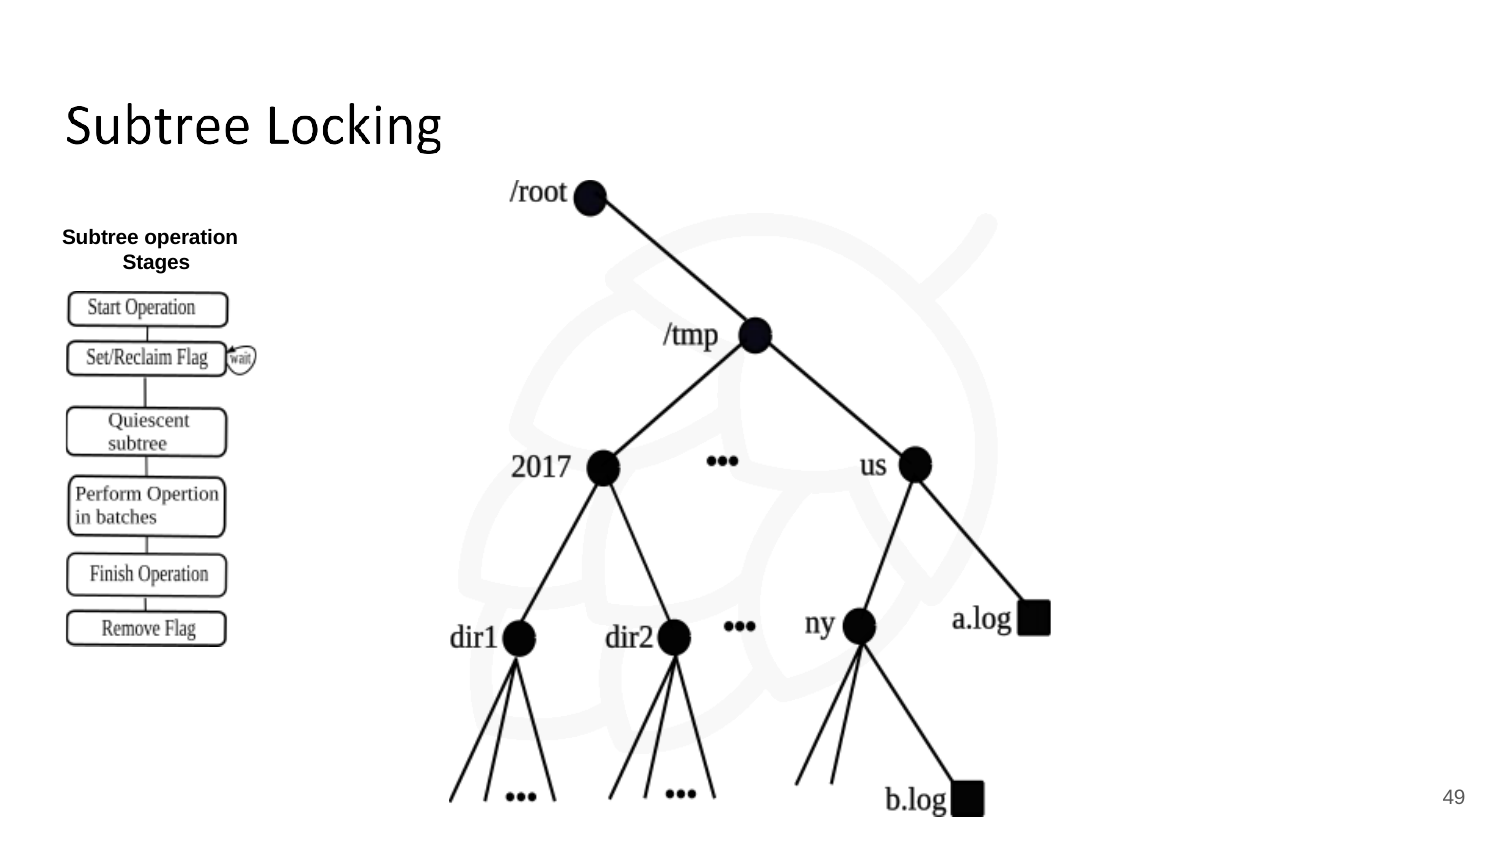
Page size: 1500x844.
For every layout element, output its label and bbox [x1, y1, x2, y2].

text_box [449, 180, 1051, 817]
text_box [60, 223, 243, 274]
text_box [65, 291, 257, 647]
text_box [67, 103, 441, 154]
slide_number [1438, 785, 1470, 844]
